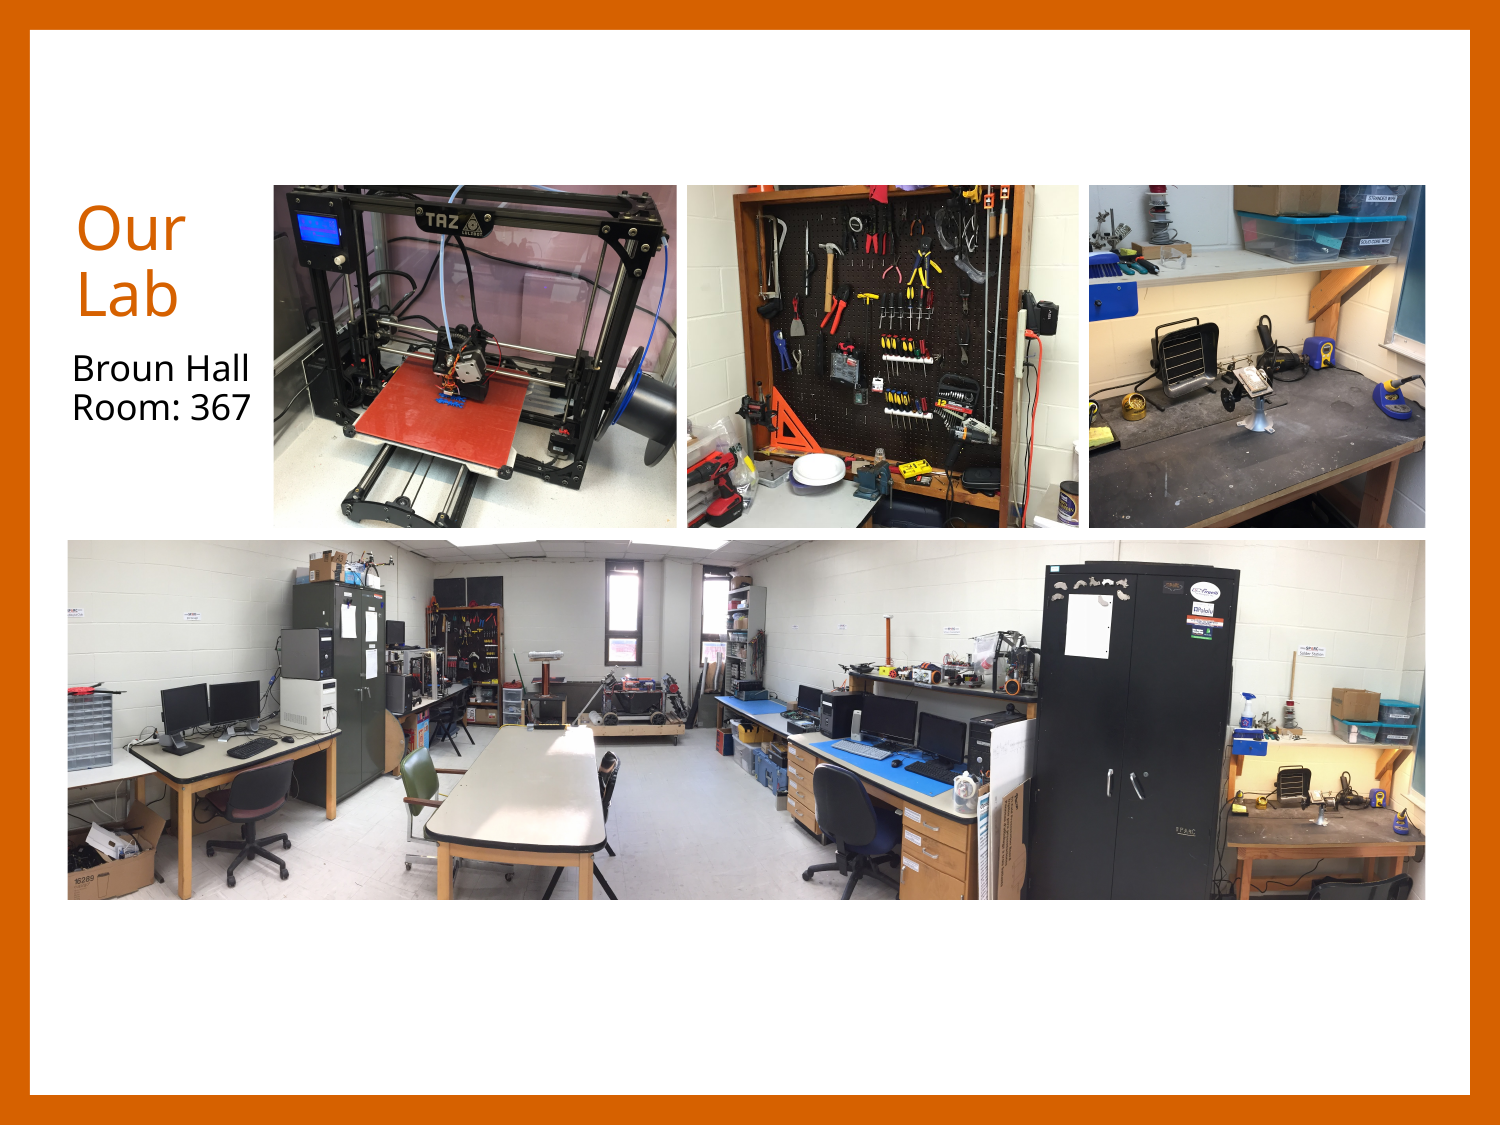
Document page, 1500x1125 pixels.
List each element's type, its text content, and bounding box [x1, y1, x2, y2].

text_box Broun Hall Room: 367 [60, 334, 264, 444]
title Our Lab [60, 179, 223, 334]
picture [67, 540, 1426, 901]
picture [273, 185, 677, 529]
picture [686, 185, 1079, 529]
picture [1088, 185, 1426, 529]
